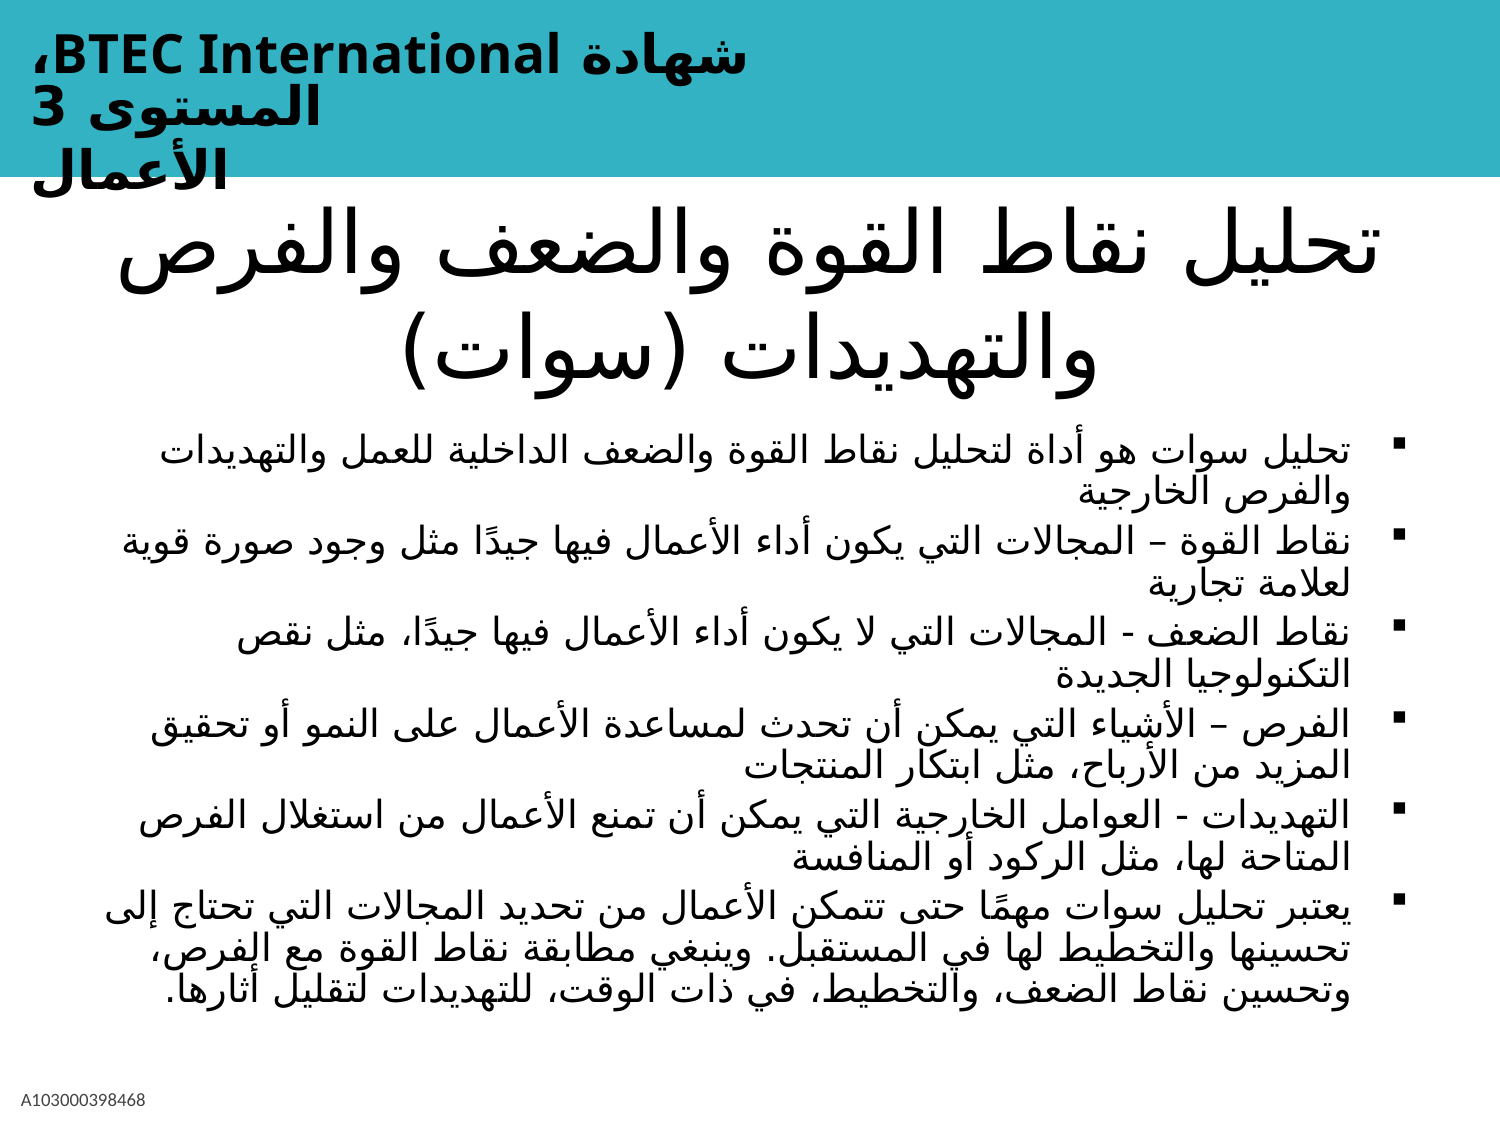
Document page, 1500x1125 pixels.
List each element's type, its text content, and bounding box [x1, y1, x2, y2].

text_box A103000398468 [5, 1083, 183, 1119]
title تحليل نقاط القوة والضعف والفرص والتهديدات (سوات) [75, 219, 1425, 362]
list تحليل سوات هو أداة لتحليل نقاط القوة والضعف الداخلية للعمل والتهديدات والفرص الخارجية نقاط القوة – المجالات التي يكون أداء الأعمال فيها جيدًا مثل وجود صورة قوية لعلامة تجارية نقاط الضعف - المجالات التي لا يكون أداء الأعمال فيها جيدًا، مثل نقص التكنولوجيا الجديدة الفرص – الأشياء التي يمكن أن تحدث لمساعدة الأعمال على النمو أو تحقيق المزيد من الأرباح، مثل ابتكار المنتجات التهديدات - العوامل الخارجية التي يمكن أن تمنع الأعمال من استغلال الفرص المتاحة لها، مثل الركود أو المنافسة يعتبر تحليل سوات مهمًا حتى تتمكن الأعمال من تحديد المجالات التي تحتاج إلى تحسينها والتخطيط لها في المستقبل. وينبغي مطابقة نقاط القوة مع الفرص، وتحسين نقاط الضعف، والتخطيط، في ذات الوقت، للتهديدات لتقليل أثارها. [76, 422, 1424, 1059]
picture [0, 0, 1500, 177]
